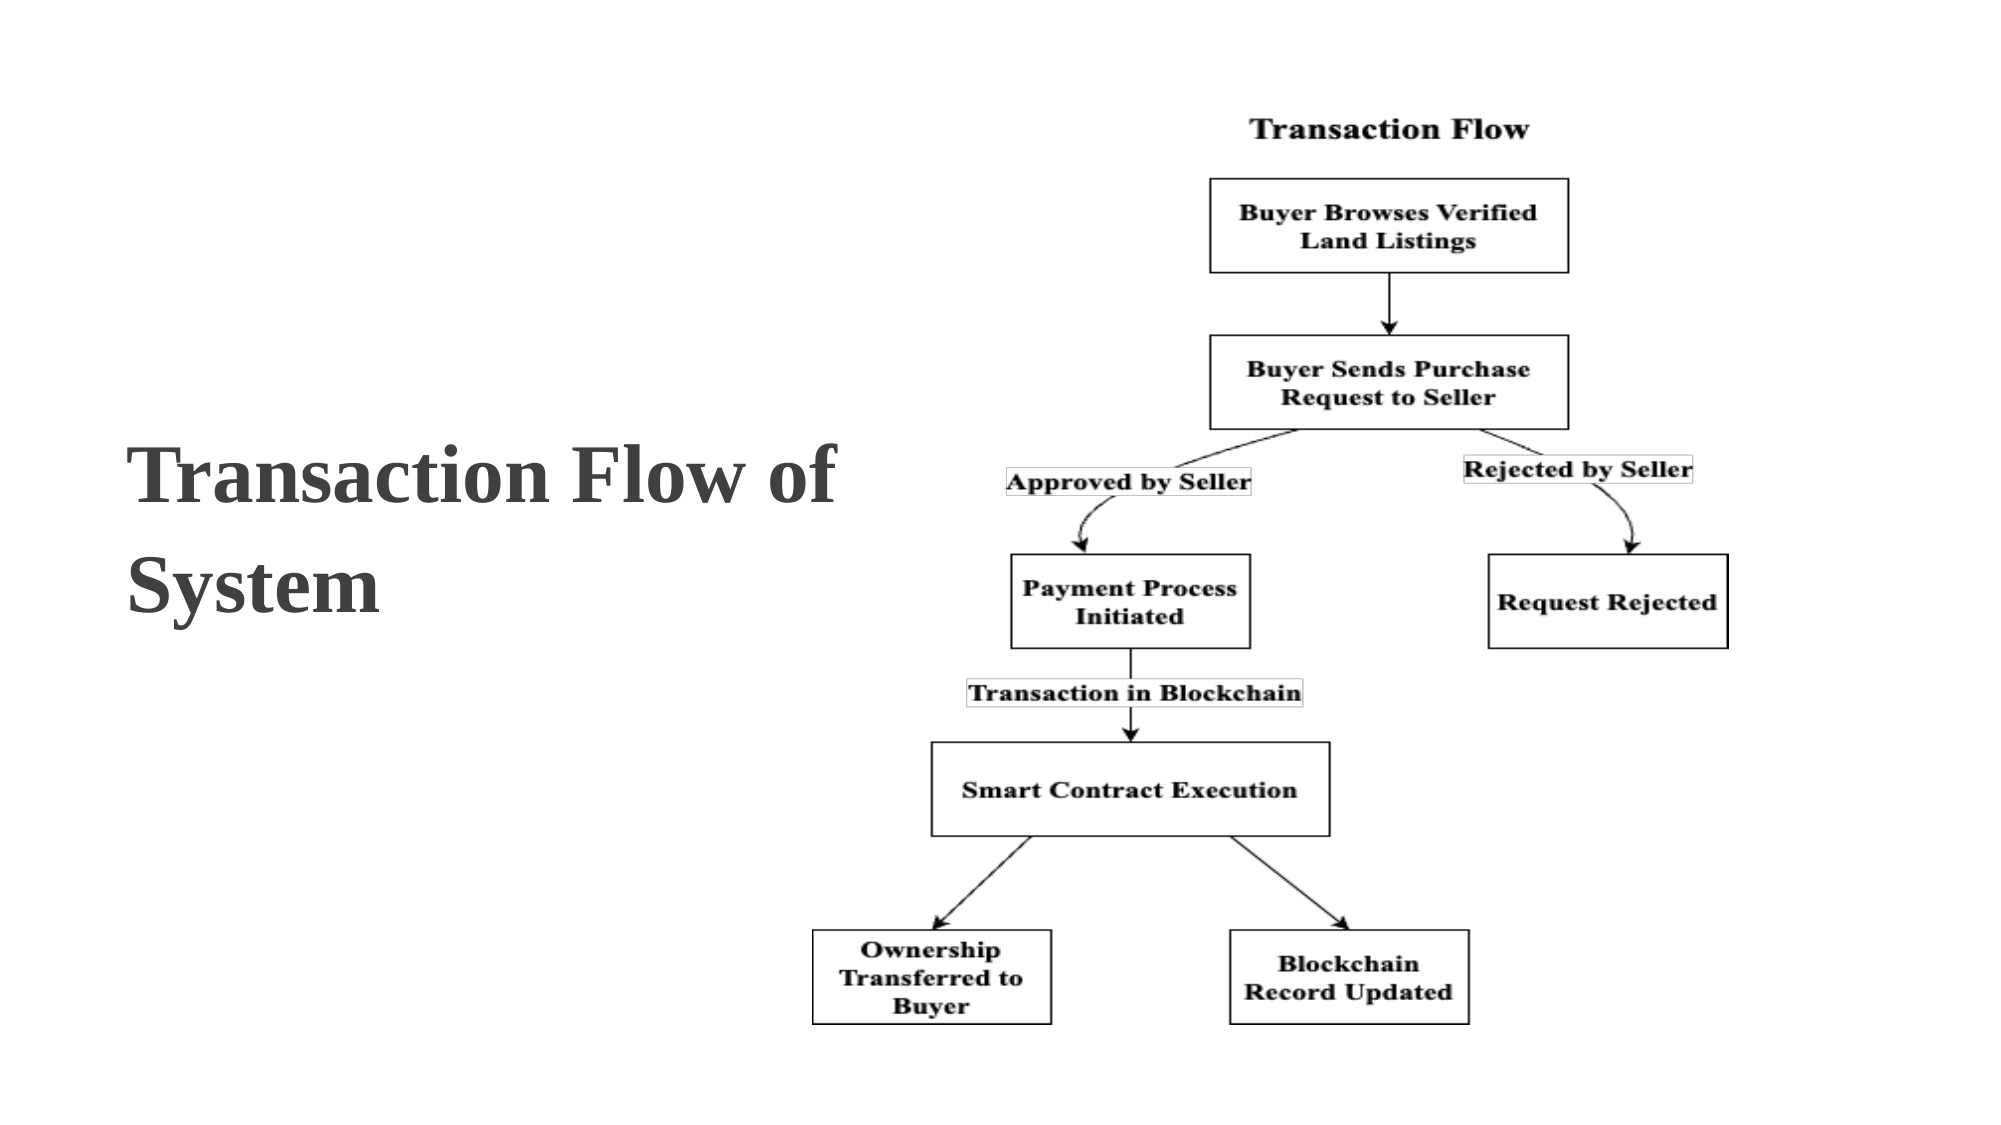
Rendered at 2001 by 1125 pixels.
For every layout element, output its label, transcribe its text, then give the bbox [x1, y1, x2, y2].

picture [812, 100, 1729, 1025]
text_box Transaction Flow of System [111, 374, 812, 663]
